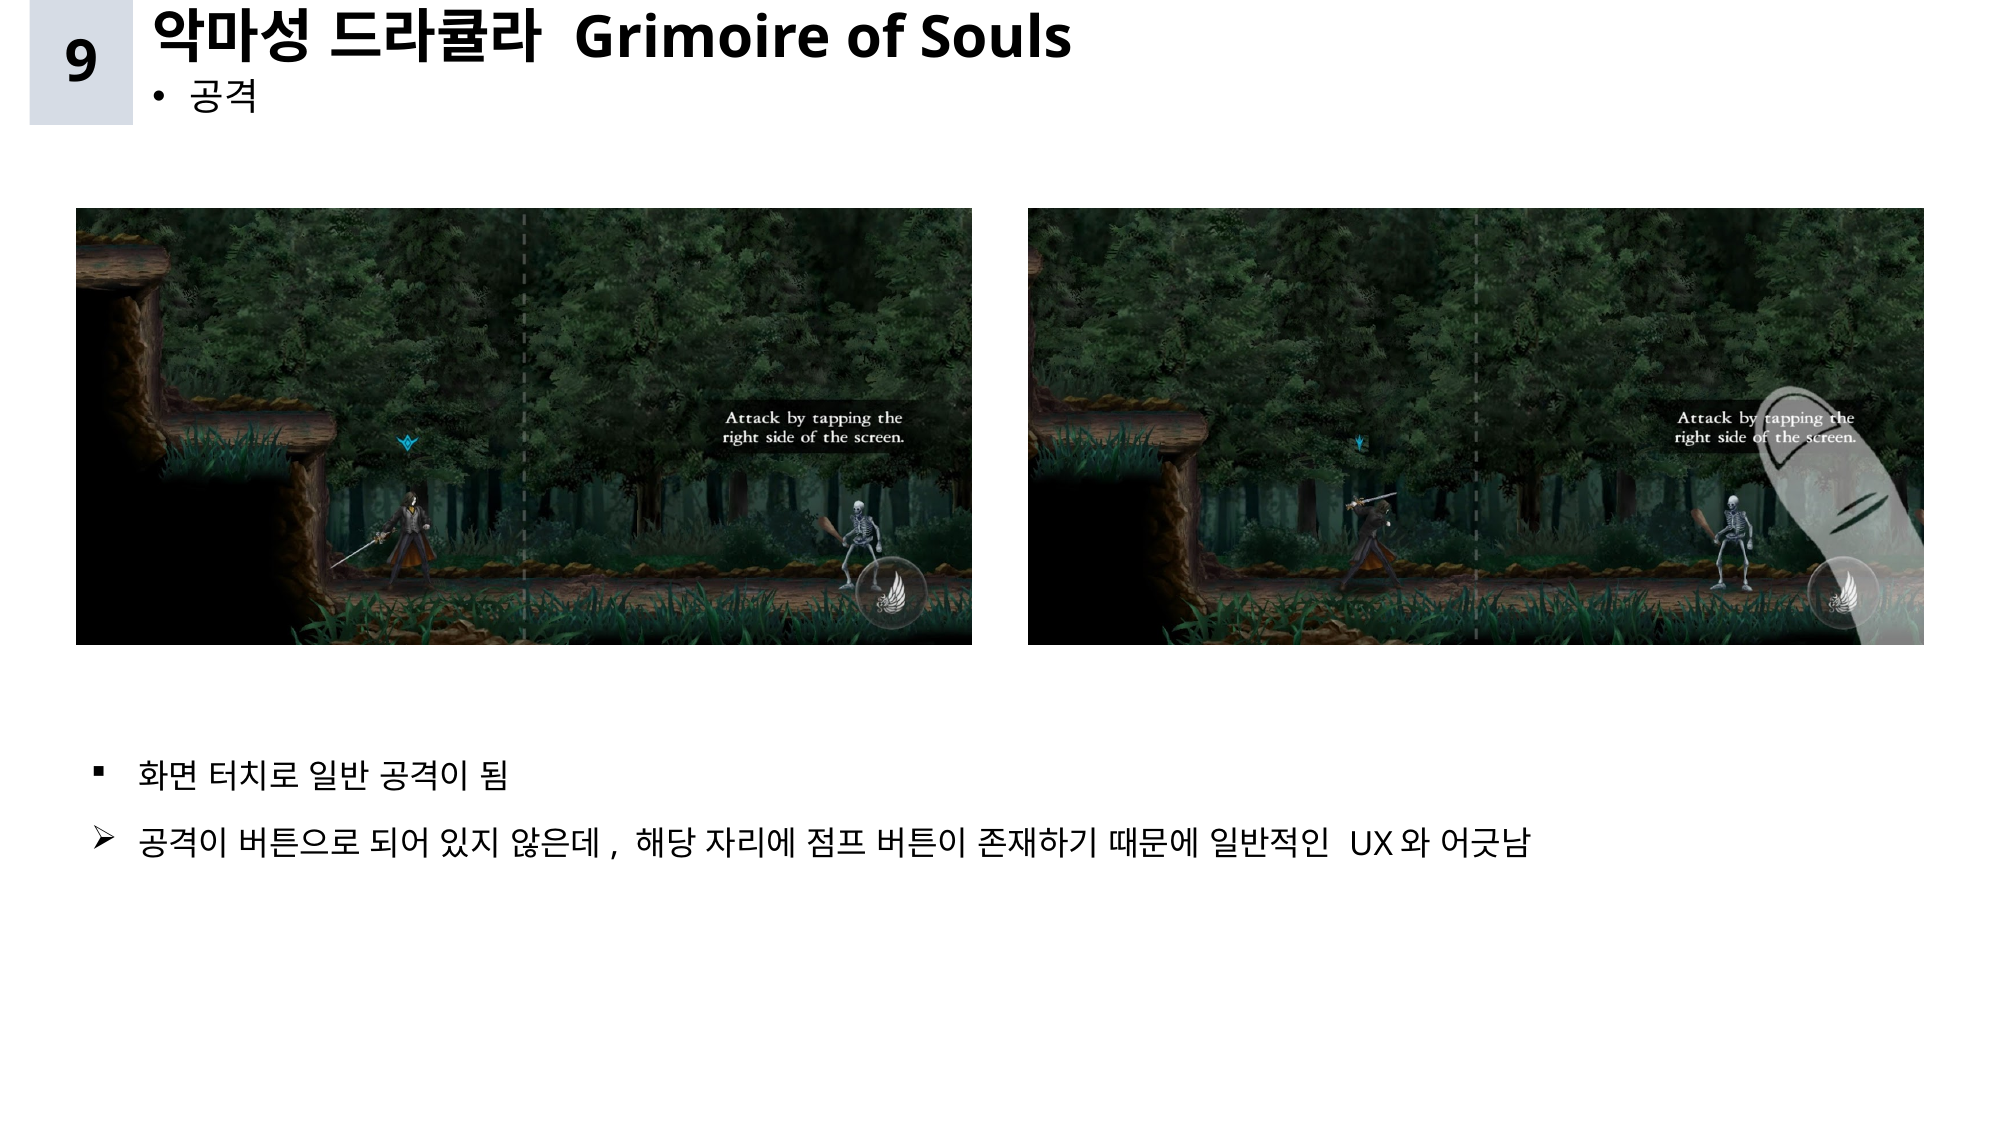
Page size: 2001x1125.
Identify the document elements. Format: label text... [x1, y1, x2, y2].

title 악마성 드라큘라 Grimoire of Souls [137, 0, 1863, 71]
slide_number 9 [29, 0, 133, 125]
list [1028, 208, 1924, 645]
list 공격 [137, 71, 1863, 125]
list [76, 208, 972, 645]
list 화면 터치로 일반 공격이 됨 공격이 버튼으로 되어 있지 않은데, 해당 자리에 점프 버튼이 존재하기 때문에 일반적인 UX와 어긋남 [76, 728, 1924, 1054]
